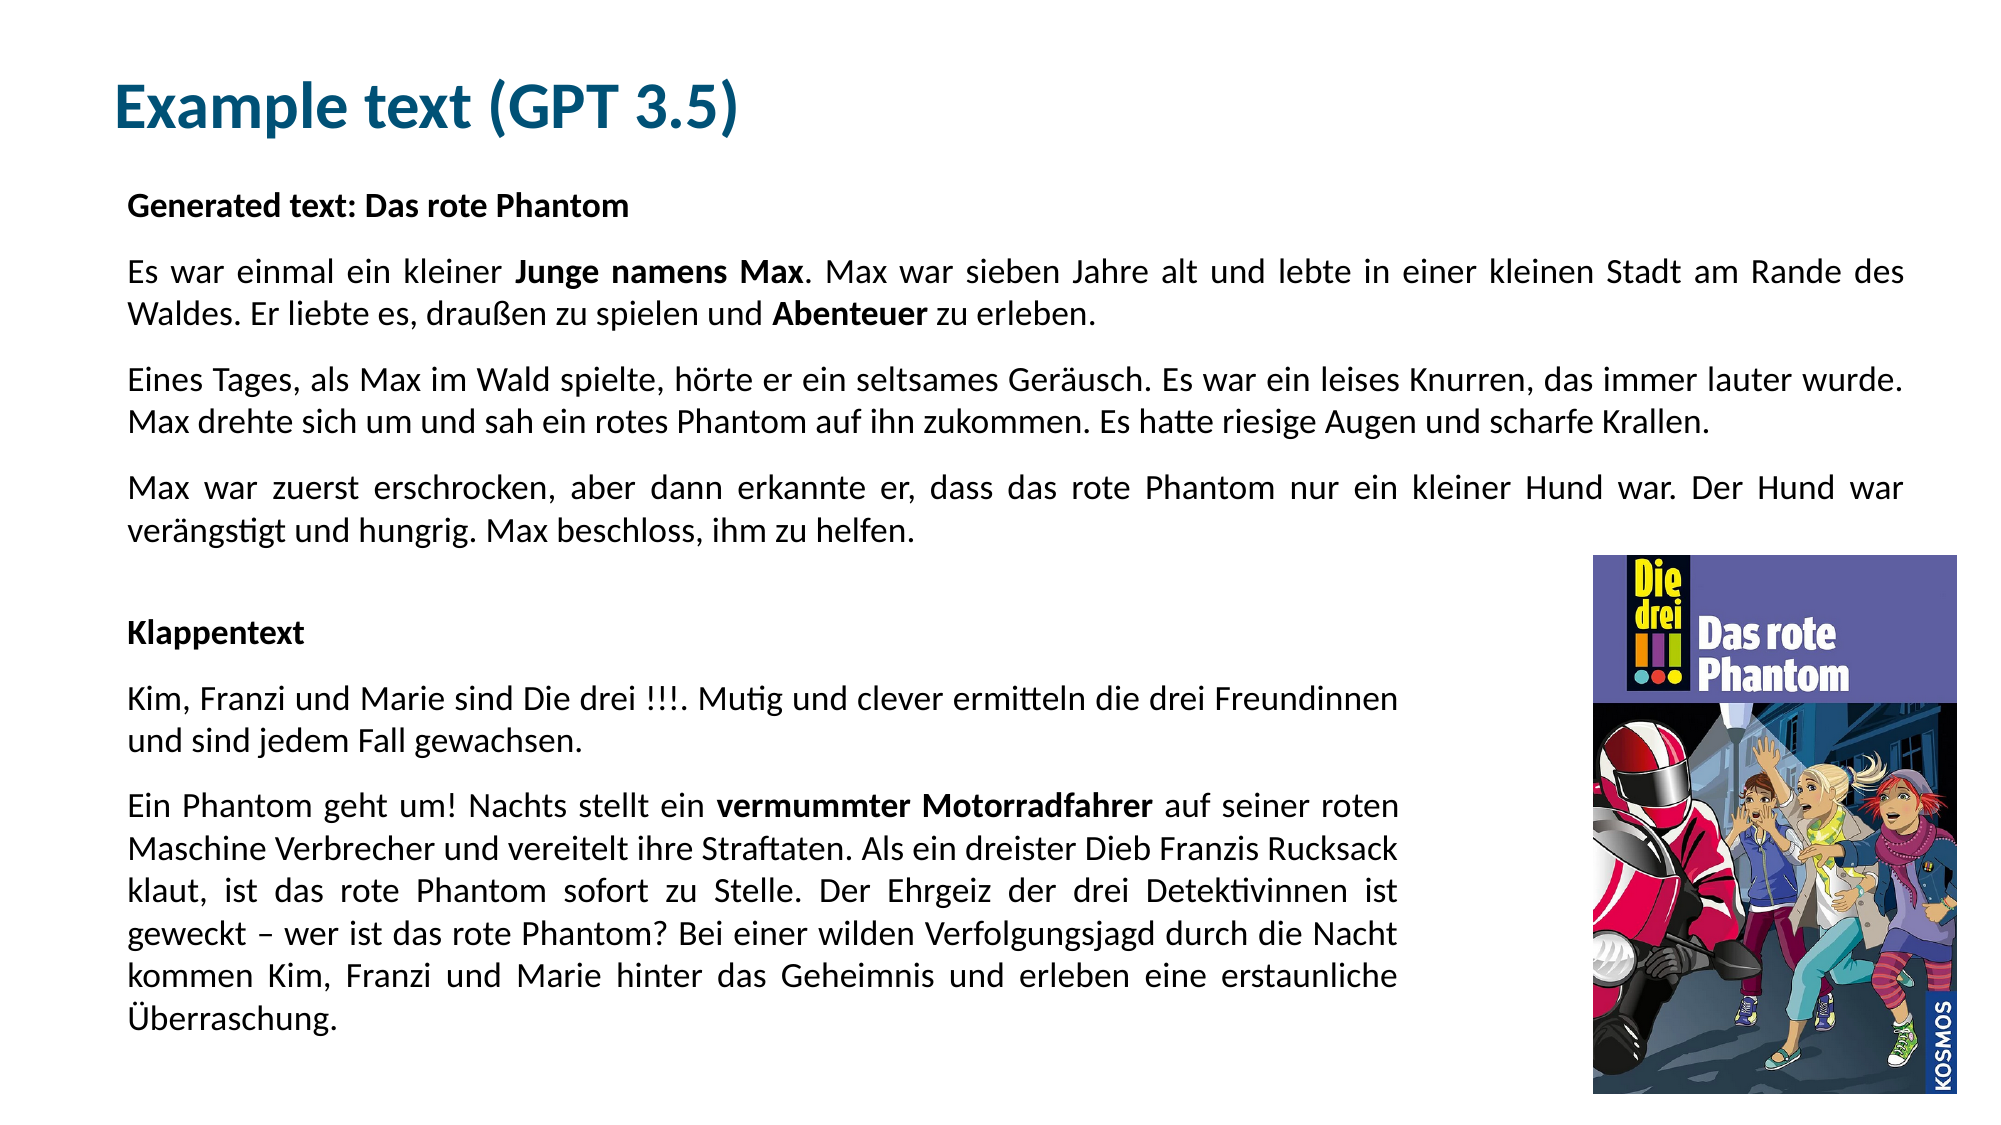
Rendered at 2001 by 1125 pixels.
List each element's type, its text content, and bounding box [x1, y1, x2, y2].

title Example text (GPT 3.5) [99, 54, 1901, 185]
picture [1593, 555, 1957, 1095]
list Generated text: Das rote Phantom Es war einmal ein kleiner Junge namens Max. Max war sieben Jahre alt und lebte in einer kleinen Stadt am Rande des Waldes. Er liebte es, draußen zu spielen und Abenteuer zu erleben. Eines Tages, als Max im Wald spielte, hörte er ein seltsames Geräusch. Es war ein leises Knurren, das immer lauter wurde. Max drehte sich um und sah ein rotes Phantom auf ihn zukommen. Es hatte riesige Augen und scharfe Krallen. Max war zuerst erschrocken, aber dann erkannte er, dass das rote Phantom nur ein kleiner Hund war. Der Hund war verängstigt und hungrig. Max beschloss, ihm zu helfen. [112, 174, 1922, 1045]
text_box Klappentext Kim, Franzi und Marie sind Die drei !!!. Mutig und clever ermitteln die drei Freundinnen und sind jedem Fall gewachsen. Ein Phantom geht um! Nachts stellt ein vermummter Motorradfahrer auf seiner roten Maschine Verbrecher und vereitelt ihre Straftaten. Als ein dreister Dieb Franzis Rucksack klaut, ist das rote Phantom sofort zu Stelle. Der Ehrgeiz der drei Detektivinnen ist geweckt – wer ist das rote Phantom? Bei einer wilden Verfolgungsjagd durch die Nacht kommen Kim, Franzi und Marie hinter das Geheimnis und erleben eine erstaunliche Überraschung. [112, 601, 1415, 1045]
